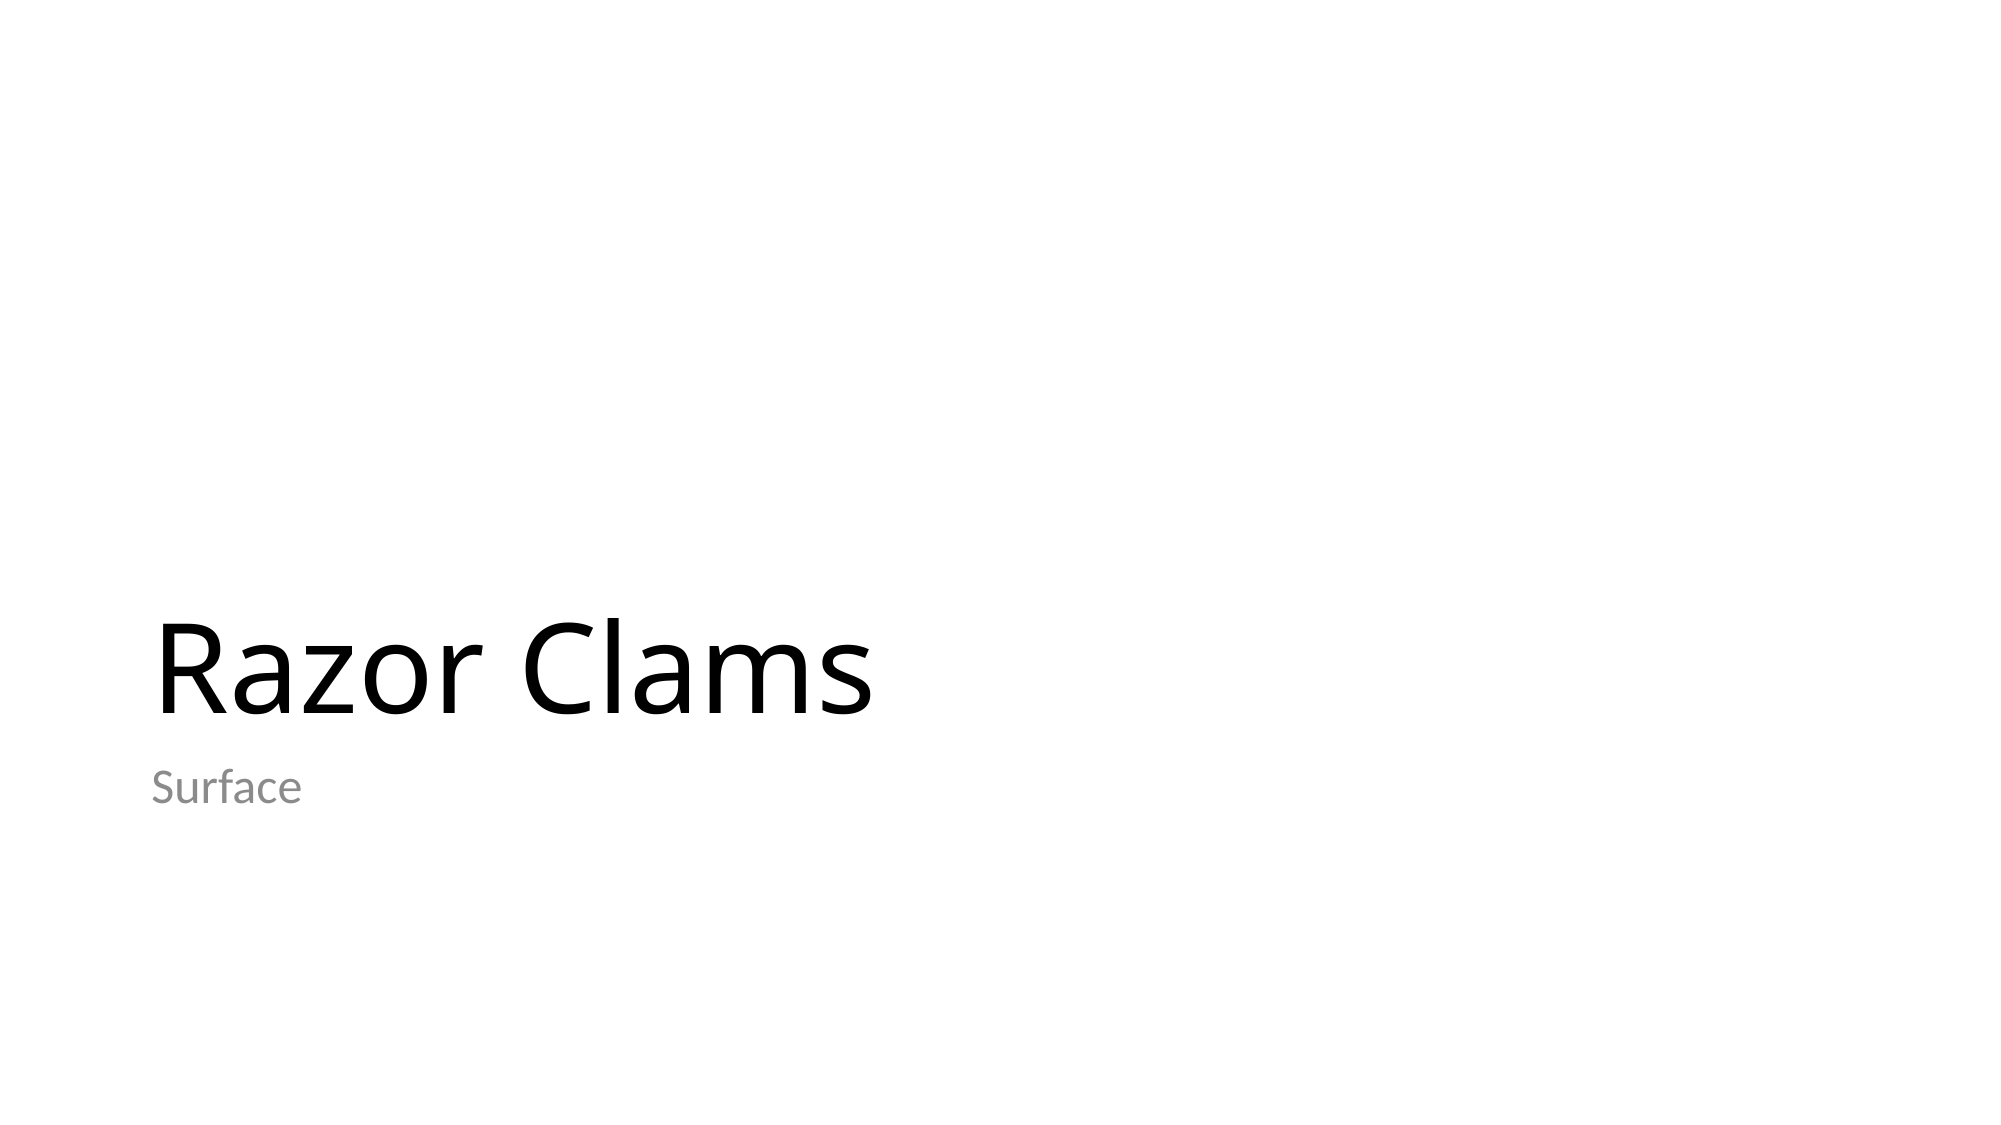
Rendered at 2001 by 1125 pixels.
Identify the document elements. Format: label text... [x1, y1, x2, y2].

list Surface [136, 752, 1862, 999]
title Razor Clams [136, 280, 1862, 749]
